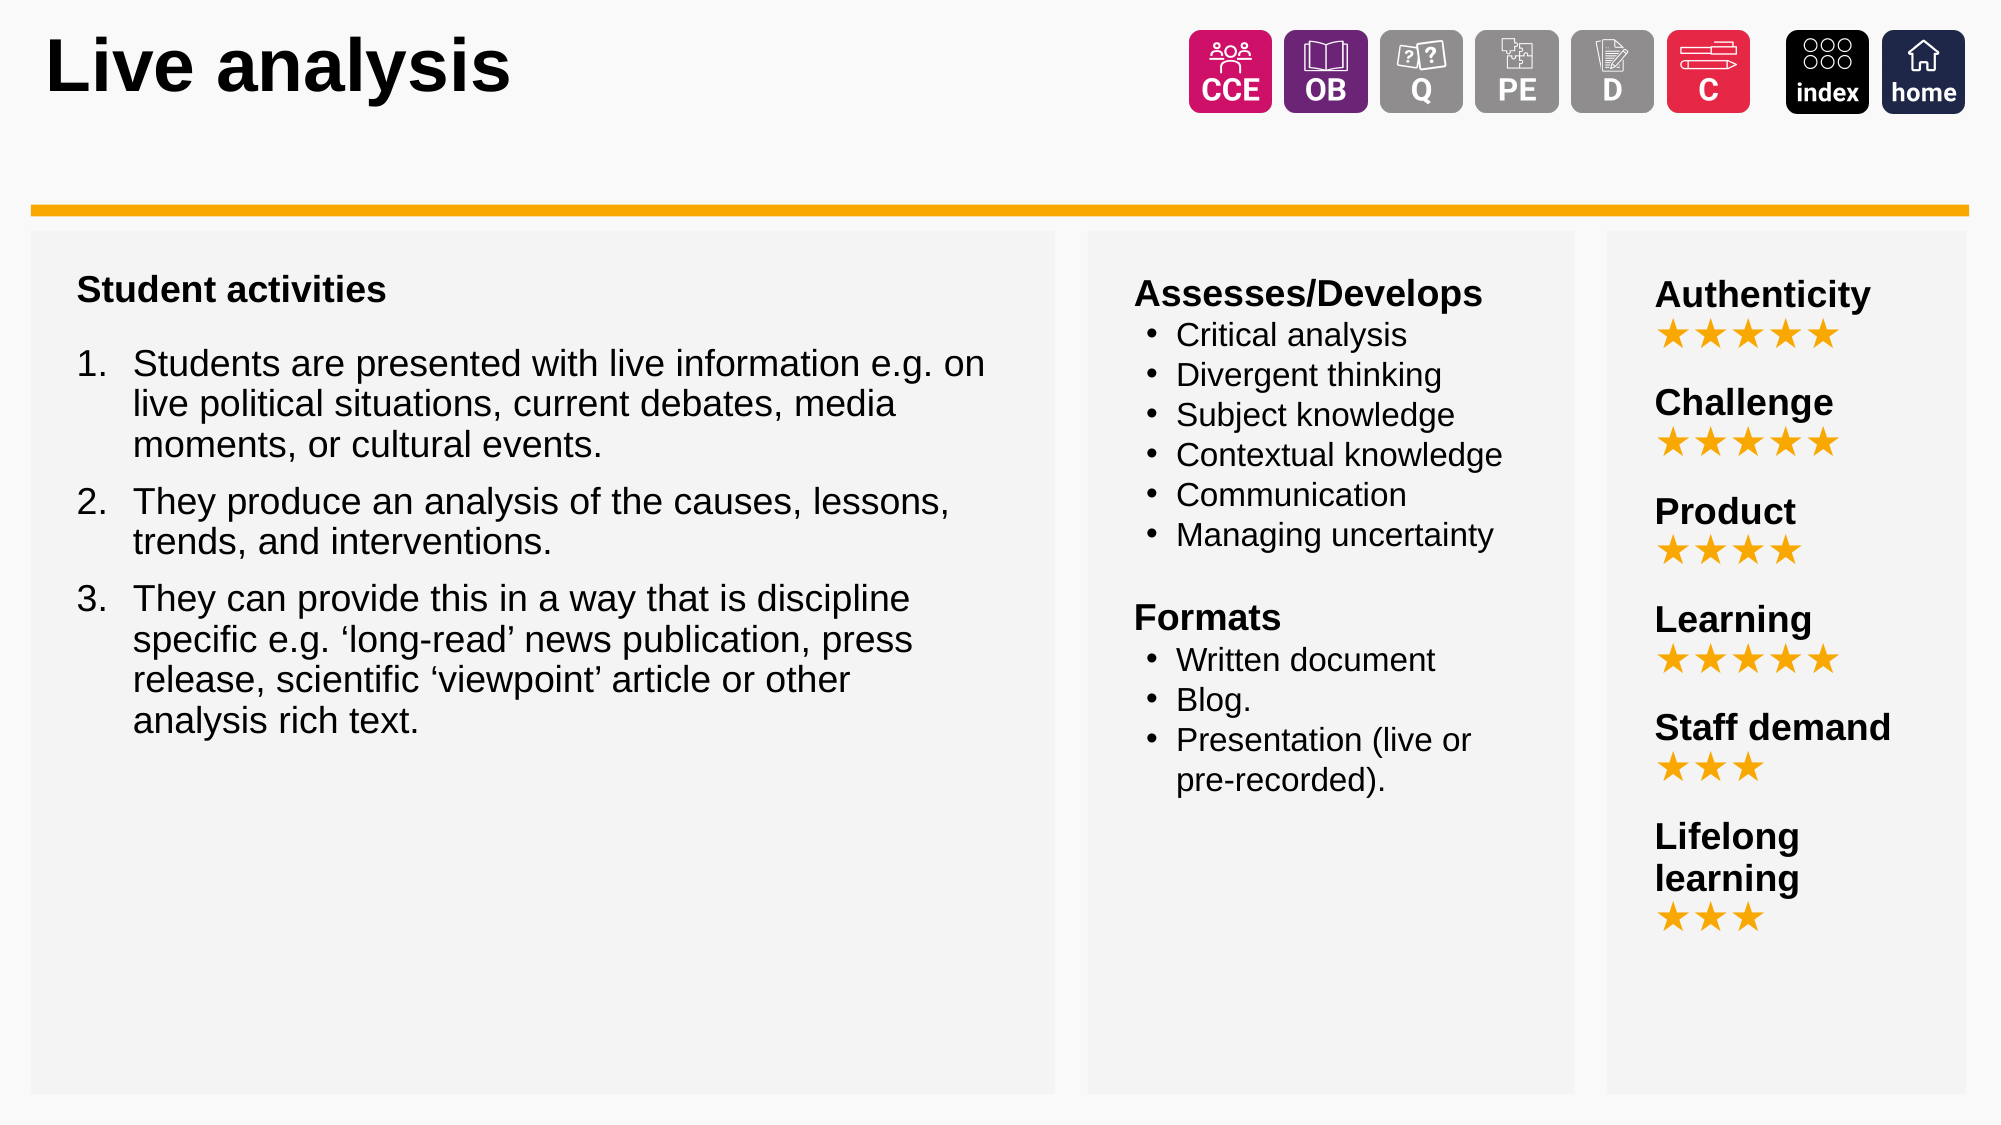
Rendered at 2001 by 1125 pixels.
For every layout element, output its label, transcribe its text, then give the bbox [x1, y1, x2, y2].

picture [1189, 30, 1272, 113]
picture [1475, 30, 1559, 113]
picture [1284, 30, 1368, 113]
picture [1786, 30, 1869, 114]
picture [1571, 30, 1654, 113]
picture [1380, 30, 1463, 113]
text_box Authenticity ★★★★★ Challenge ★★★★★ Product ★★★★ Learning ★★★★★ Staff demand ★★★ Lifelong learning ★★★ [1639, 265, 1932, 1078]
text_box Assesses/Develops Critical analysis Divergent thinking Subject knowledge Contextual knowledge Communication Managing uncertainty Formats Written document Blog. Presentation (live or pre-recorded). [1119, 260, 1549, 817]
title Live analysis [30, 19, 1056, 188]
list Student activities Students are presented with live information e.g. on live political situations, current debates, media moments, or cultural events. They produce an analysis of the causes, lessons, trends, and interventions. They can provide this in a way that is discipline specific e.g. ‘long-read’ news publication, press release, scientific ‘viewpoint’ article or other analysis rich text. [61, 262, 1006, 1051]
picture [1667, 30, 1750, 113]
picture [1882, 30, 1965, 114]
